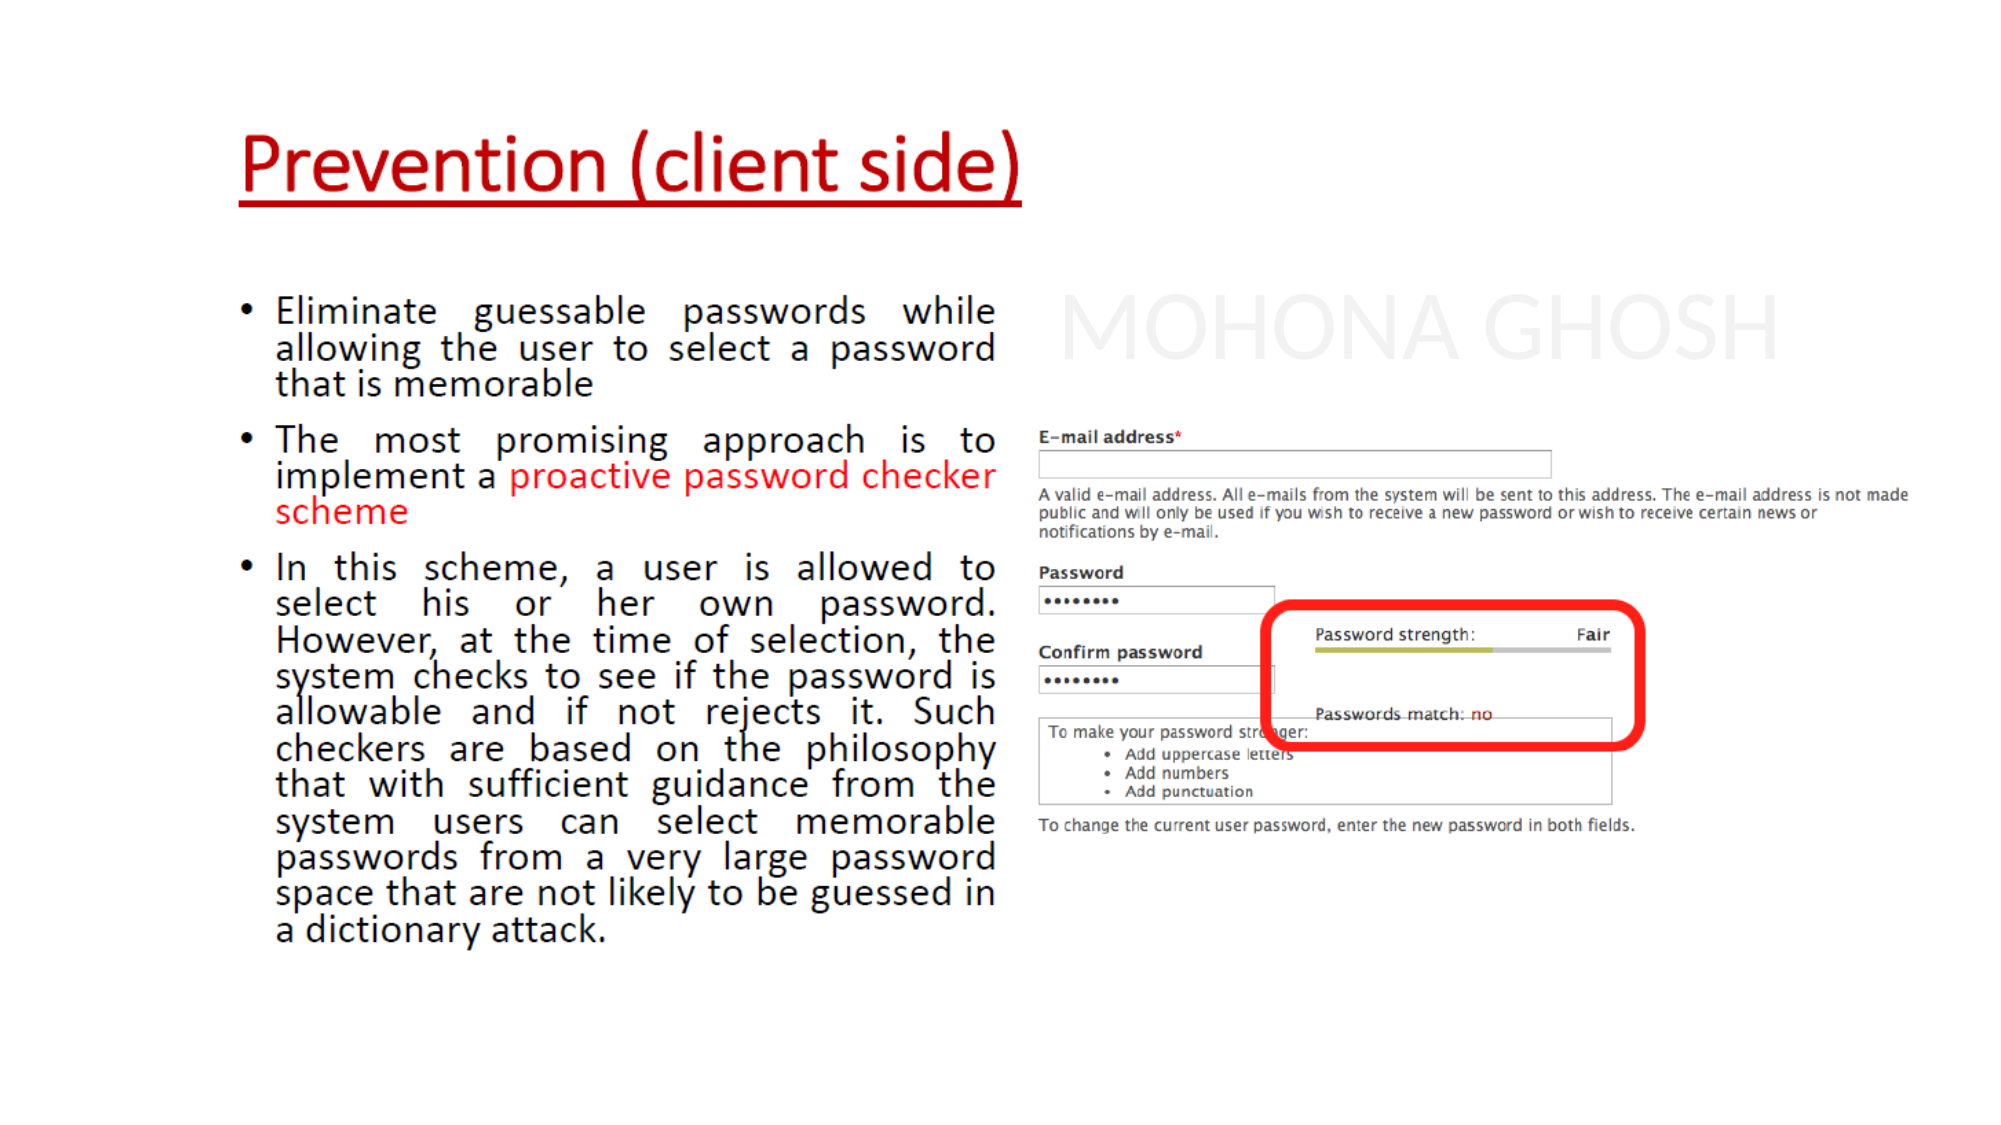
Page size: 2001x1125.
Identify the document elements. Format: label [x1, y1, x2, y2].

picture [137, 47, 1949, 1014]
